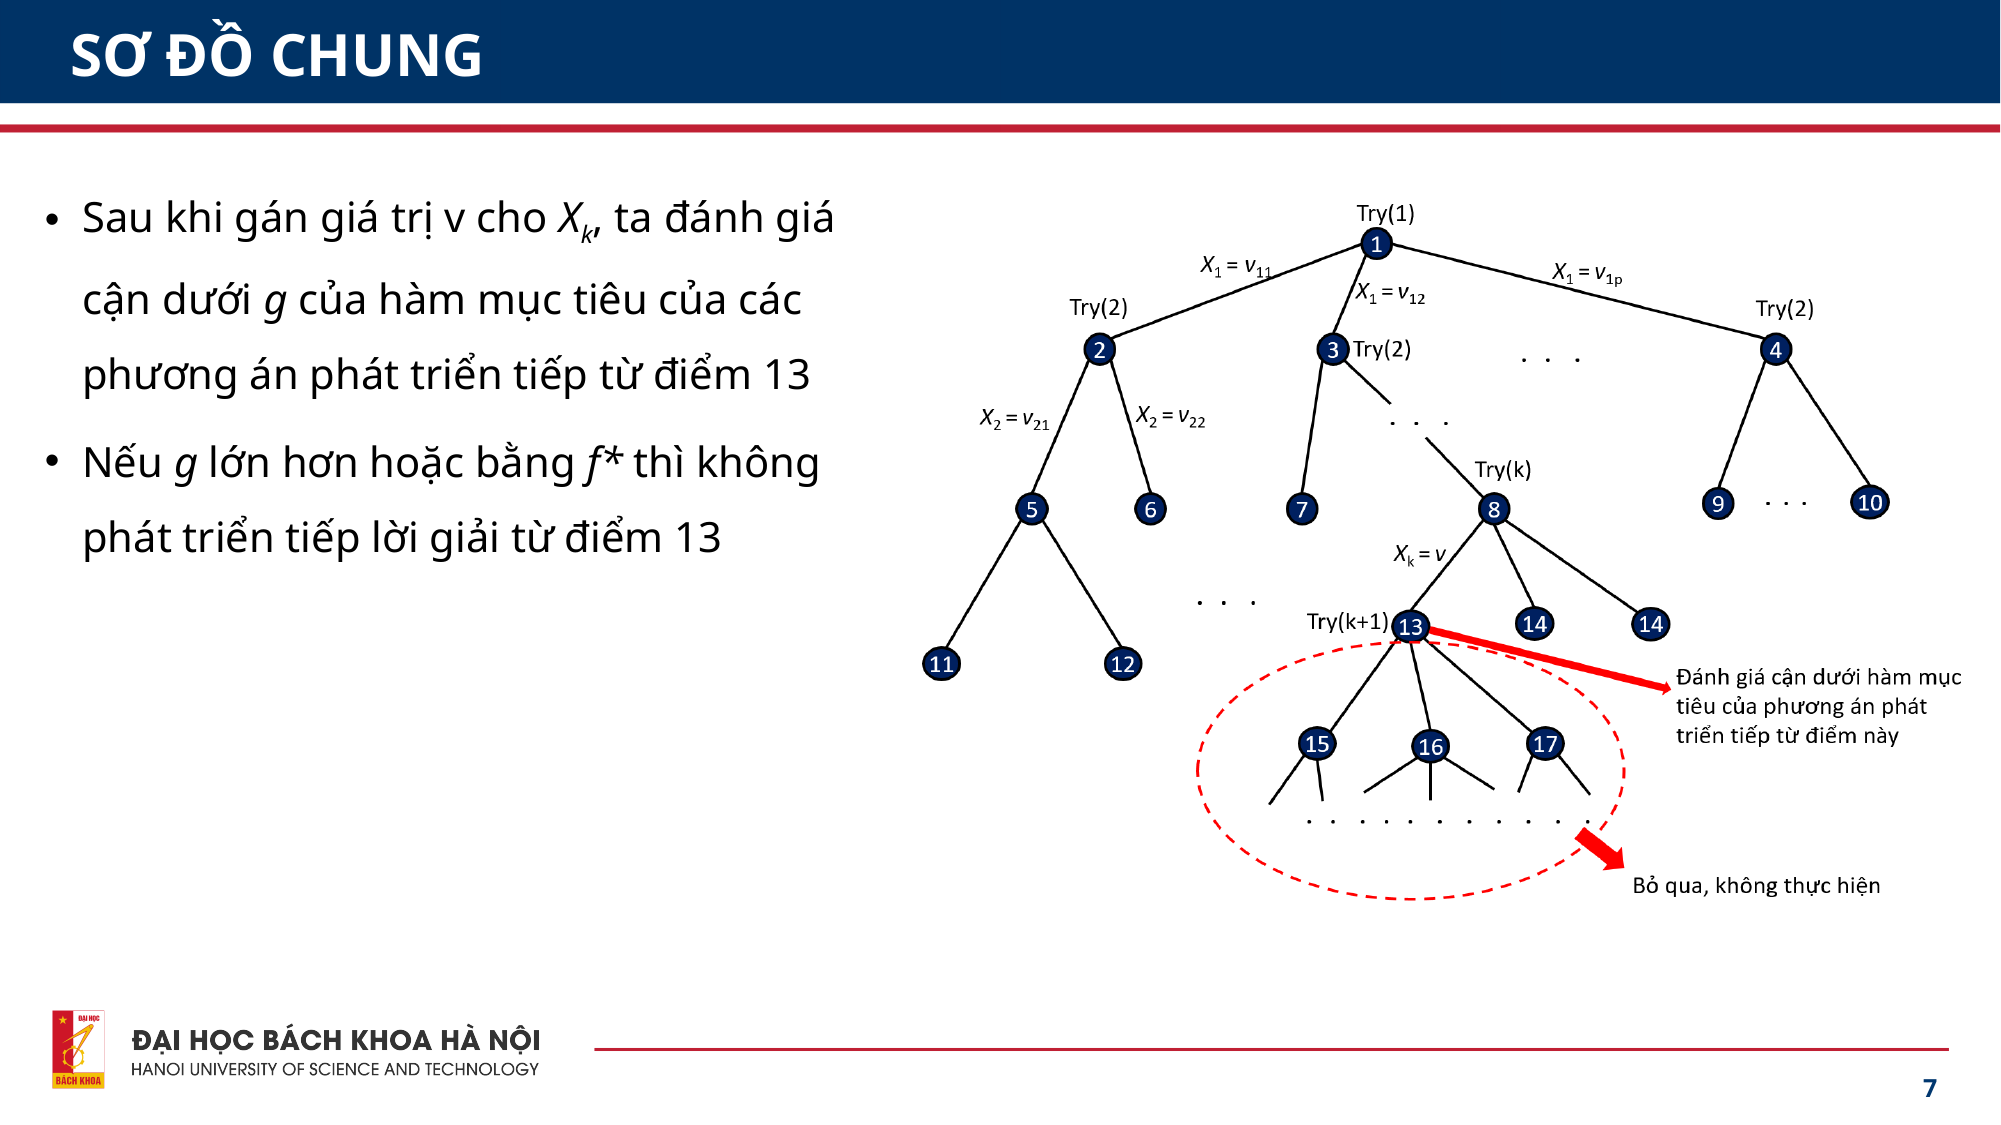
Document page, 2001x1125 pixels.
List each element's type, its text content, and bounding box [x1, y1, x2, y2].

picture [0, 0, 2001, 1125]
title SƠ ĐỒ CHUNG [55, 18, 1945, 90]
list Sau khi gán giá trị v cho Xk, ta đánh giá cận dưới g của hàm mục tiêu của các phương án phát triển tiếp từ điểm 13 Nếu g lớn hơn hoặc bằng f* thì không phát triển tiếp lời giải từ điểm 13 [29, 155, 857, 961]
slide_number 7 [1502, 1065, 1953, 1125]
